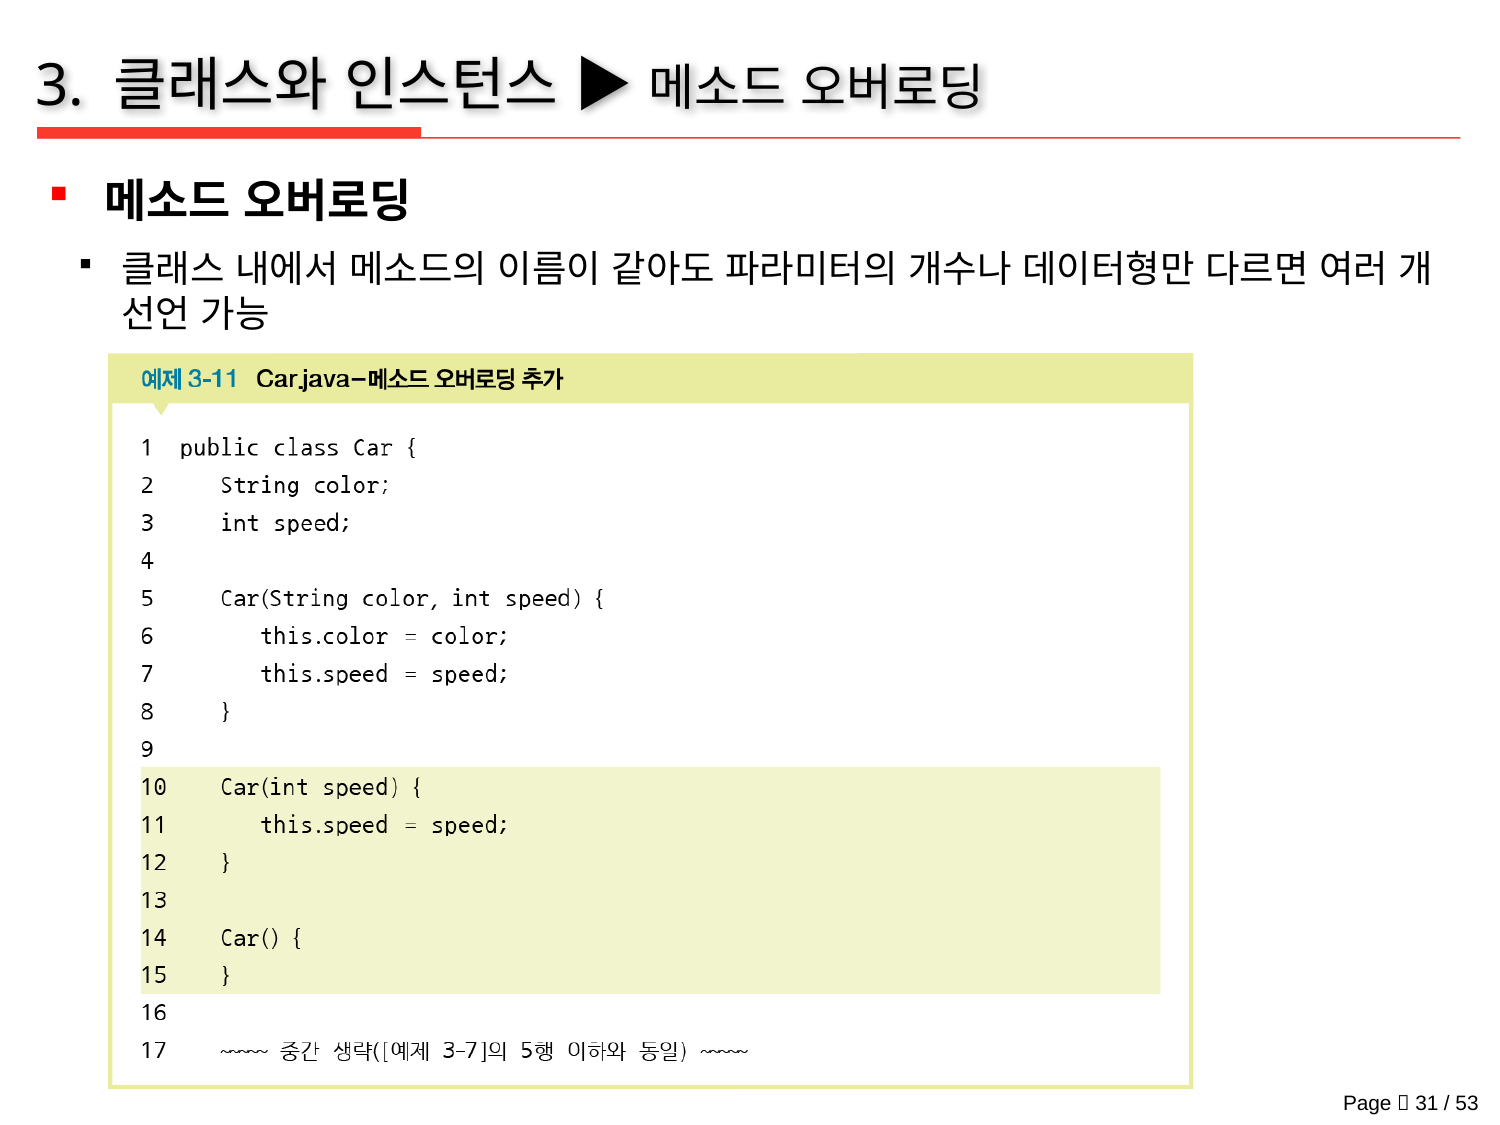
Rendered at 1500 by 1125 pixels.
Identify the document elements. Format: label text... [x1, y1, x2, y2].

picture [96, 350, 1201, 1100]
title 3. 클래스와 인스턴스 ▶ 메소드 오버로딩 [35, 47, 1434, 142]
list 메소드 오버로딩 클래스 내에서 메소드의 이름이 같아도 파라미터의 개수나 데이터형만 다르면 여러 개 선언 가능 [48, 171, 1448, 880]
